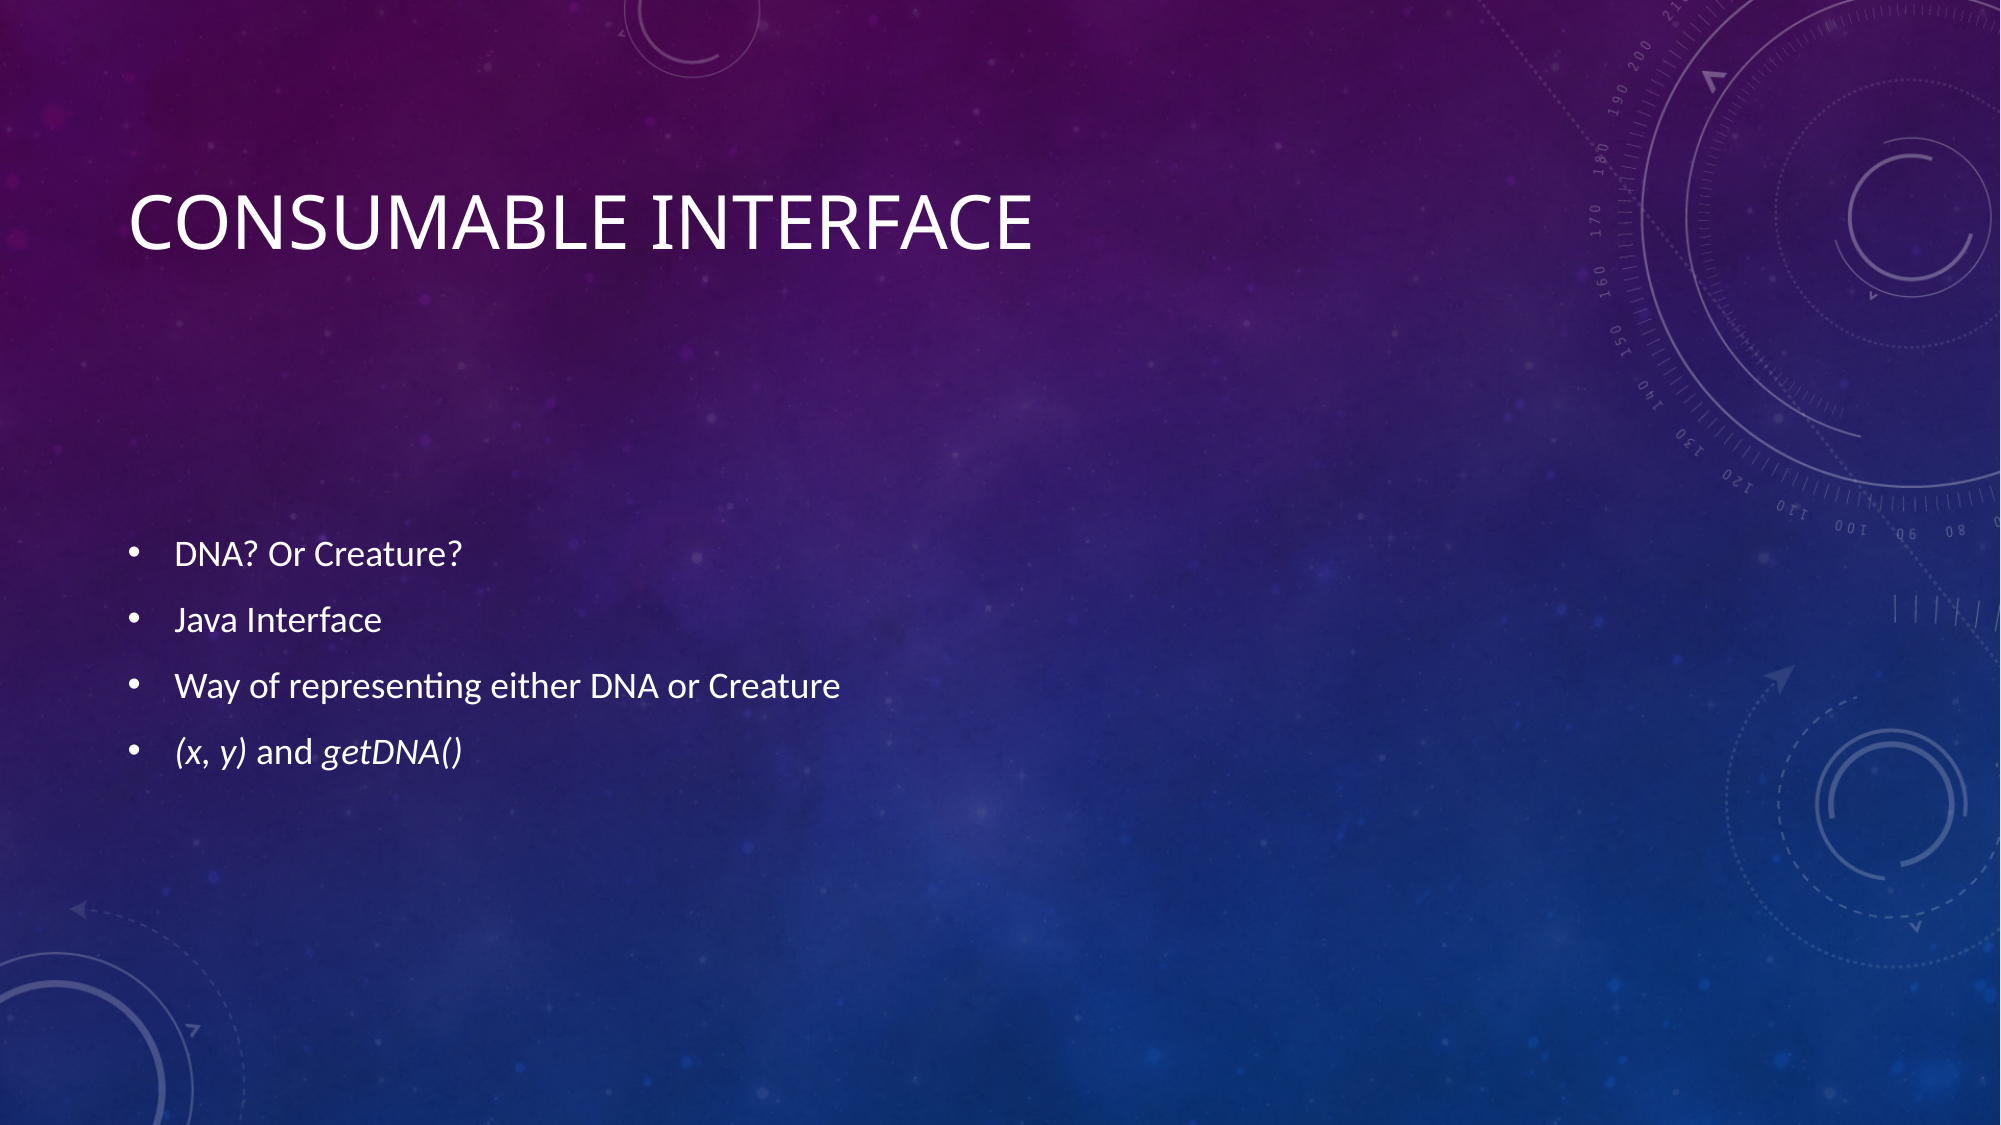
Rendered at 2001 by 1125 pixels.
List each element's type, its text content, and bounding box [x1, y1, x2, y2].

title Consumable Interface [112, 99, 1775, 339]
picture [0, 0, 2001, 1125]
list DNA? Or Creature? Java Interface Way of representing either DNA or Creature (x, y) and getDNA() [112, 351, 1775, 950]
